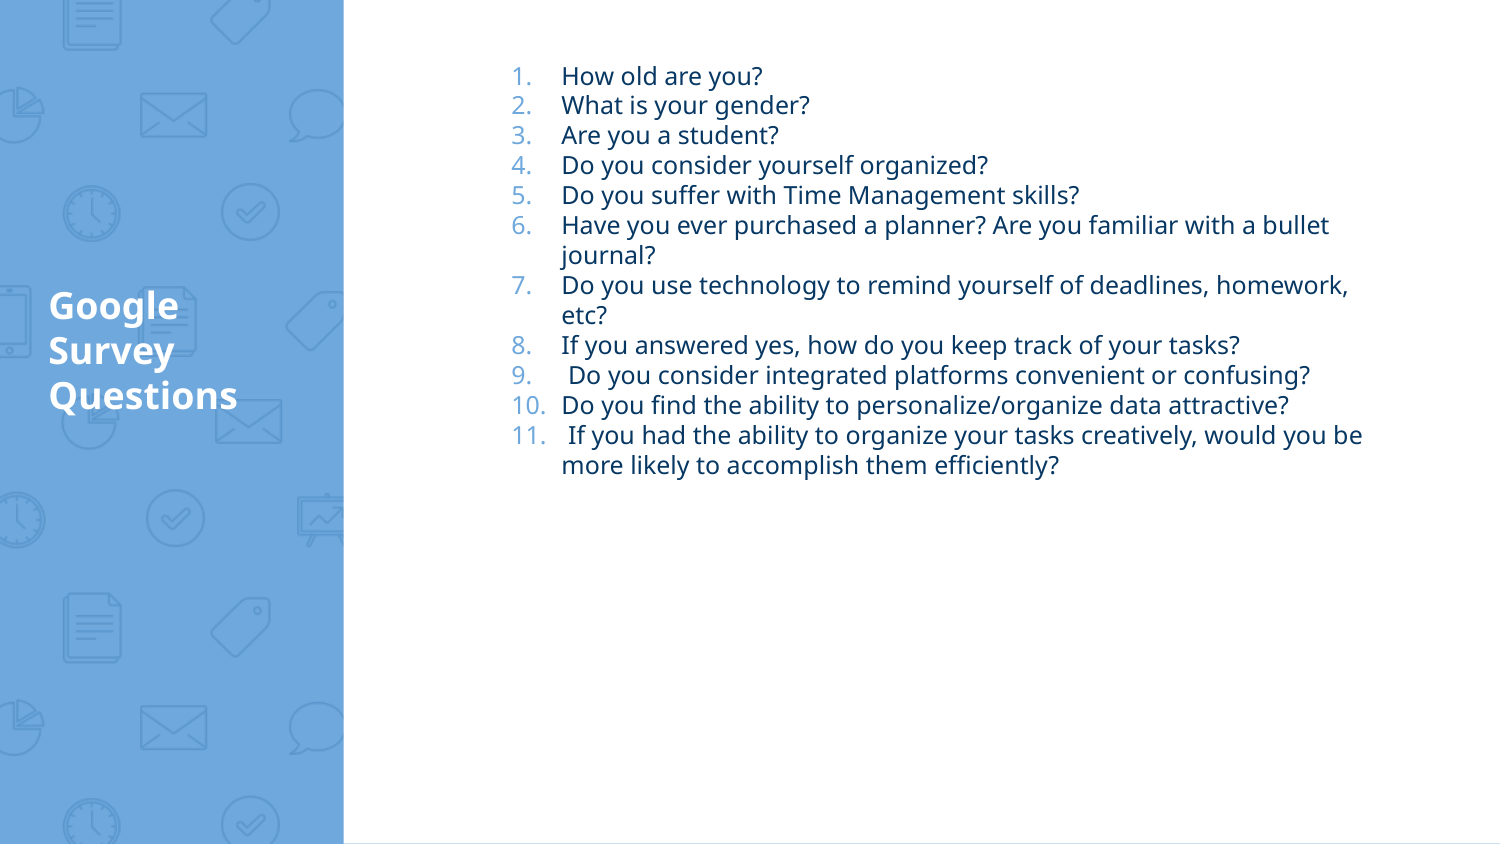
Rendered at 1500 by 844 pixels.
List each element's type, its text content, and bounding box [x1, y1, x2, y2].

list How old are you? What is your gender? Are you a student? Do you consider yourself organized? Do you suffer with Time Management skills? Have you ever purchased a planner? Are you familiar with a bullet journal? Do you use technology to remind yourself of deadlines, homework, etc? If you answered yes, how do you keep track of your tasks? Do you consider integrated platforms convenient or confusing? Do you find the ability to personalize/organize data attractive? If you had the ability to organize your tasks creatively, would you be more likely to accomplish them efficiently? [471, 45, 1384, 772]
title Google Survey Questions [33, 266, 315, 408]
